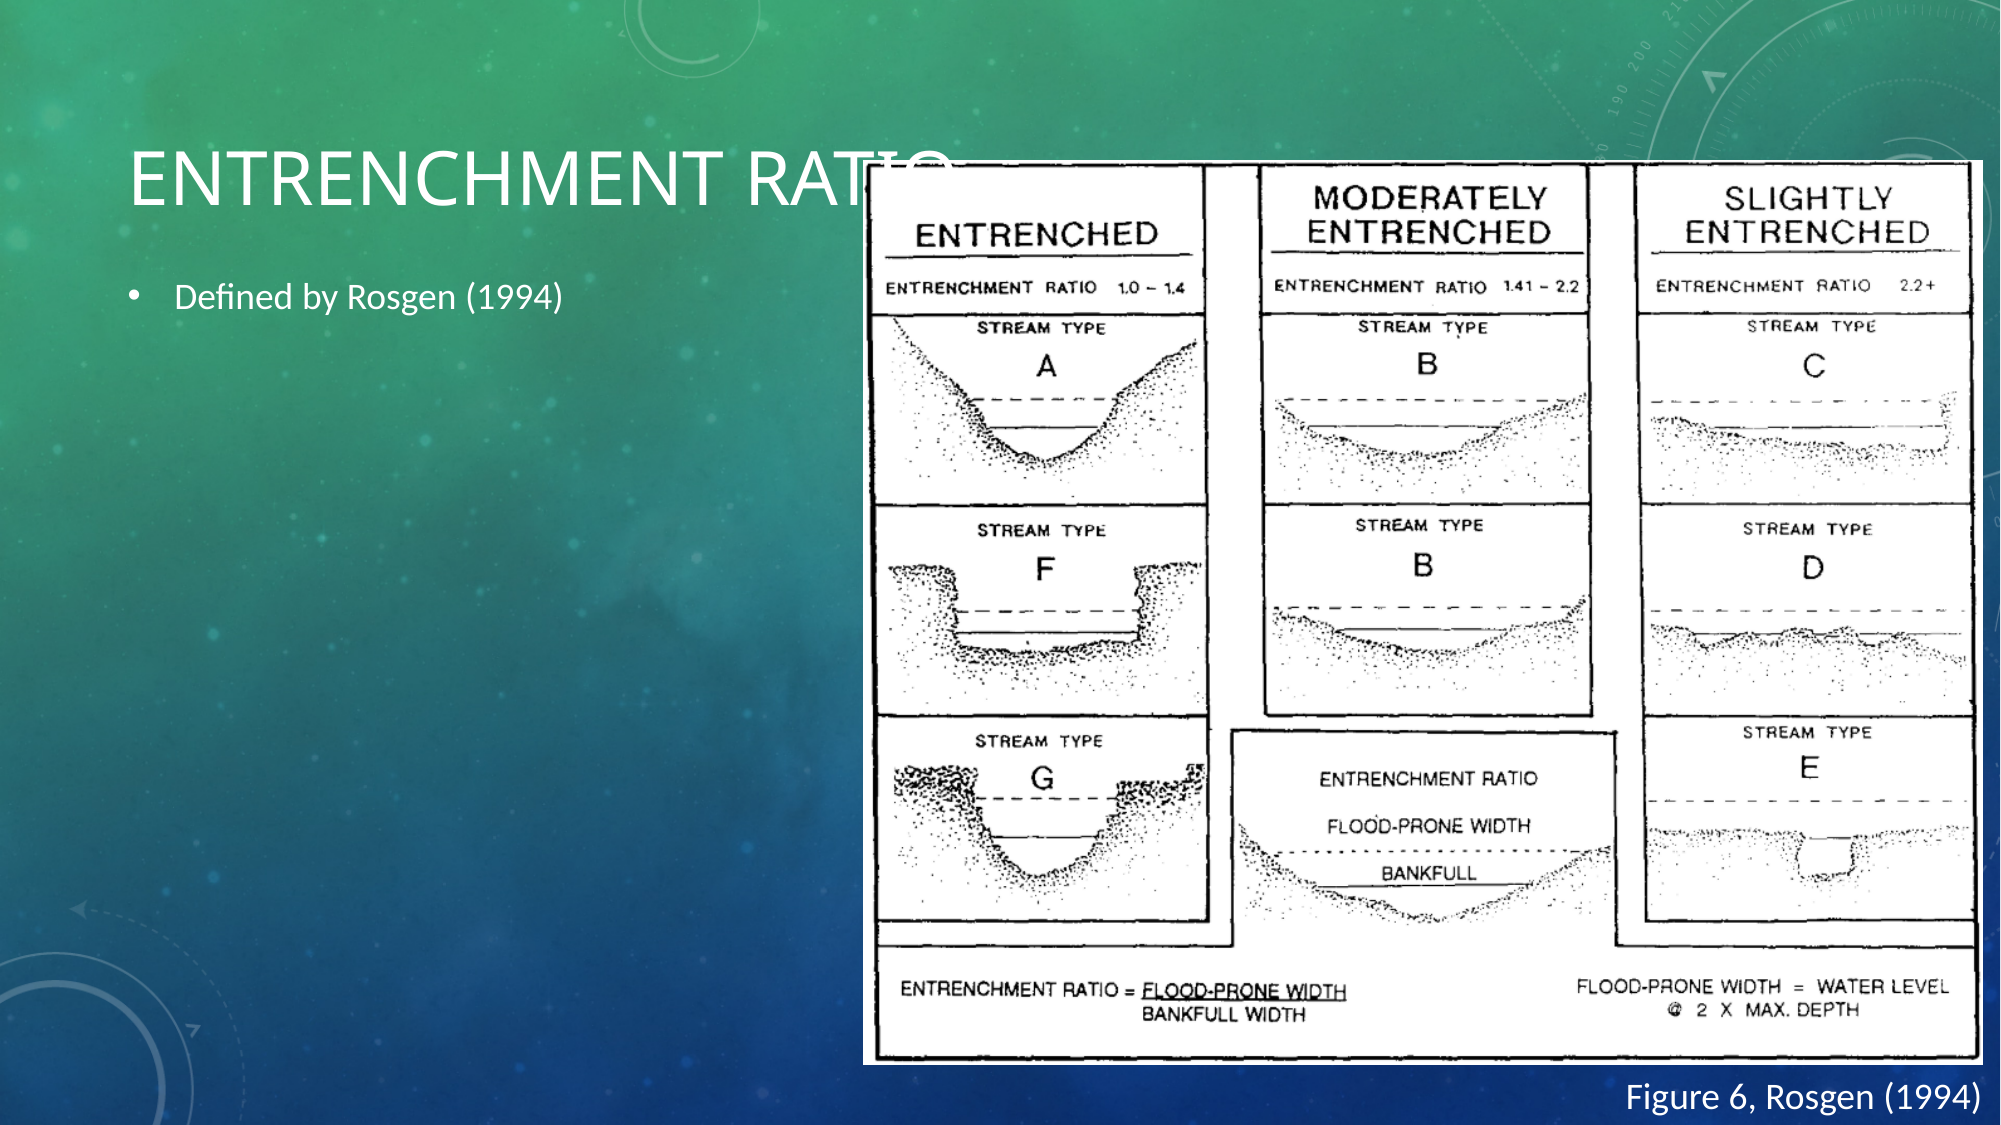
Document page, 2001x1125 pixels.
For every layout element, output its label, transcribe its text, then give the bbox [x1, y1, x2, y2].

text_box Figure 6, Rosgen (1994) [1611, 1064, 1998, 1124]
list Defined by Rosgen (1994) [112, 264, 856, 950]
picture [0, 0, 2001, 1125]
title Entrenchment Ratio [112, 99, 1775, 251]
